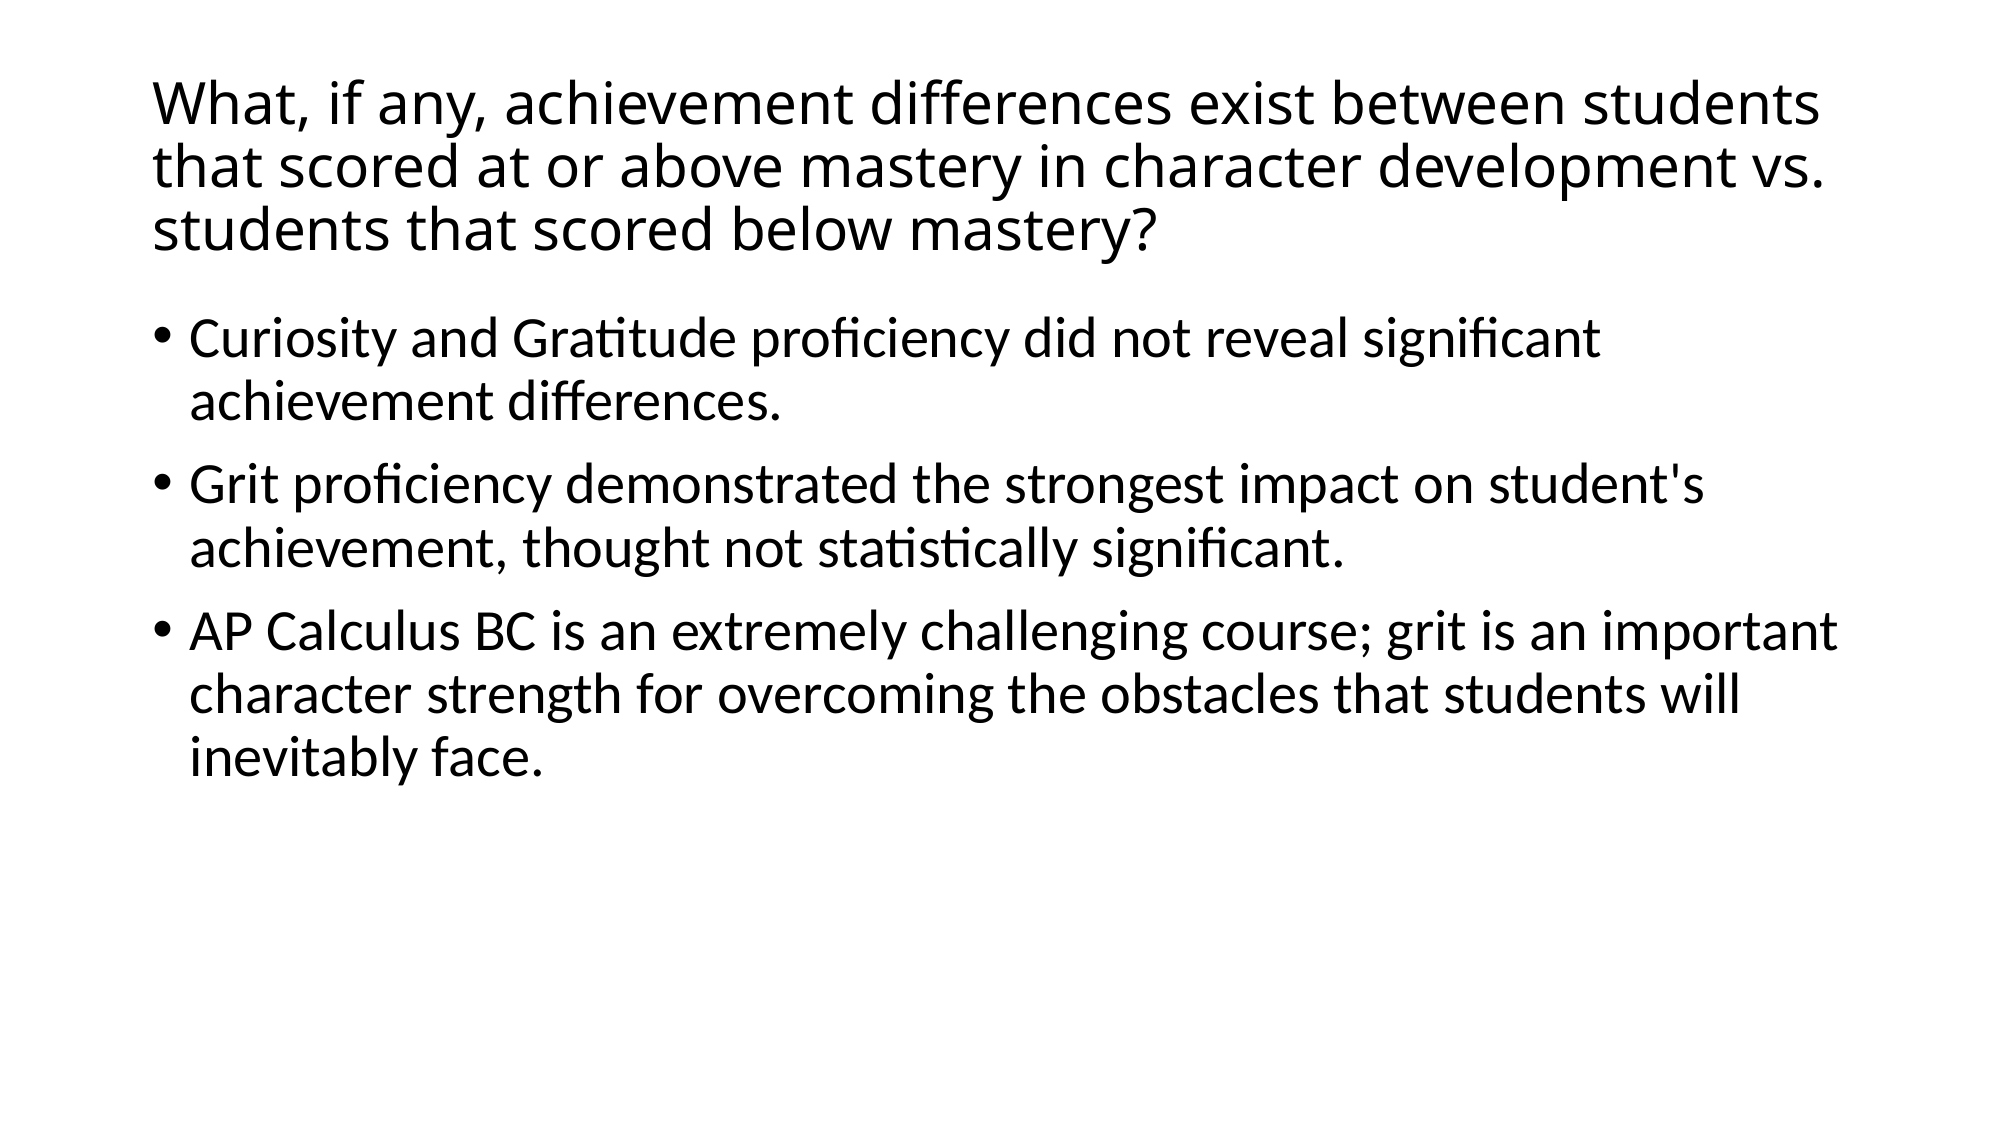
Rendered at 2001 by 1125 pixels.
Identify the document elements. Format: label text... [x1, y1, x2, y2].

list Curiosity and Gratitude proficiency did not reveal significant achievement differences. Grit proficiency demonstrated the strongest impact on student's achievement, thought not statistically significant. AP Calculus BC is an extremely challenging course; grit is an important character strength for overcoming the obstacles that students will inevitably face. [137, 299, 1863, 1014]
title What, if any, achievement differences exist between students that scored at or above mastery in character development vs. students that scored below mastery? [137, 59, 1863, 278]
